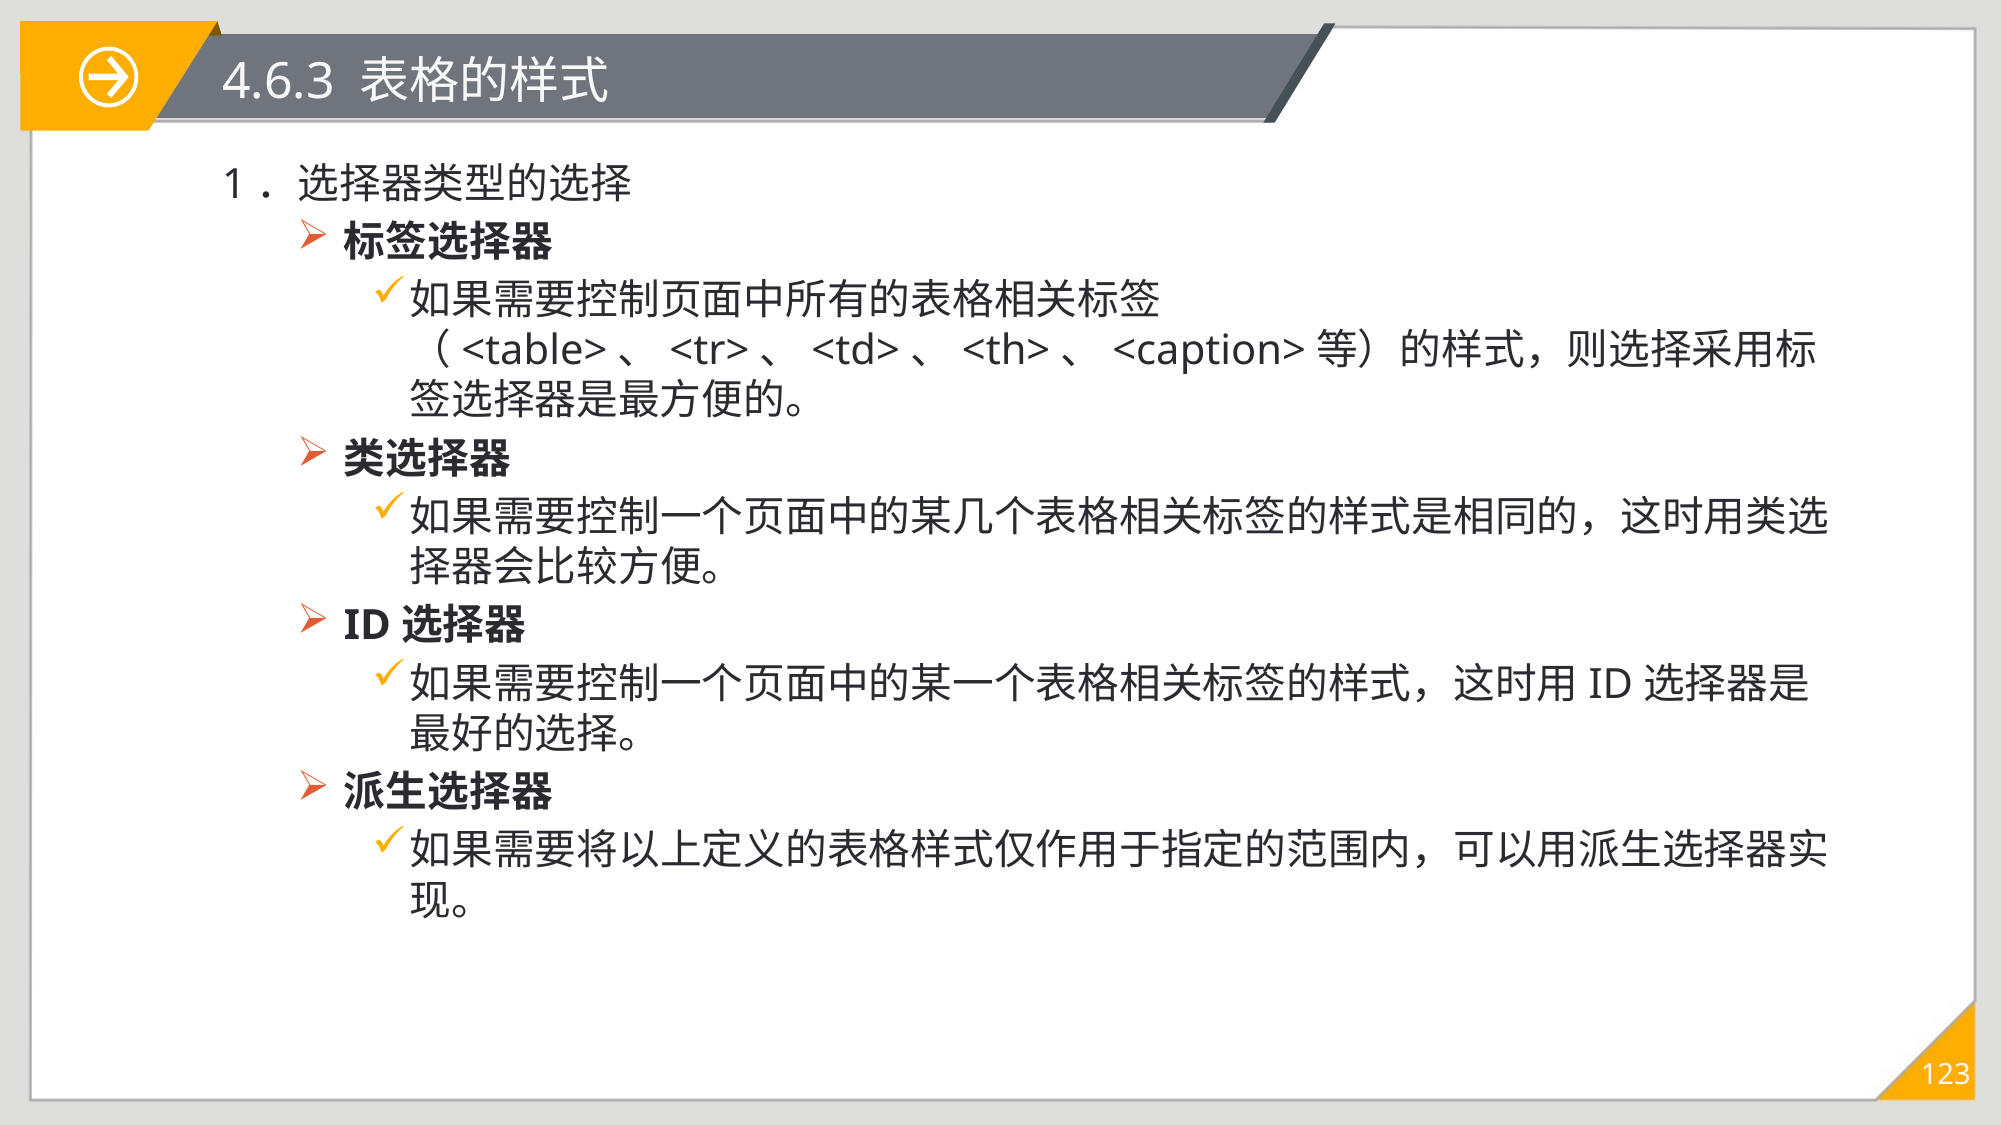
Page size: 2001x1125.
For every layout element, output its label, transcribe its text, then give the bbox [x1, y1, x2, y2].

picture [0, 0, 2001, 1125]
list 1．选择器类型的选择 标签选择器 如果需要控制页面中所有的表格相关标签（<table>、<tr>、<td>、<th>、<caption>等）的样式，则选择采用标签选择器是最方便的。 类选择器 如果需要控制一个页面中的某几个表格相关标签的样式是相同的，这时用类选择器会比较方便。 ID选择器 如果需要控制一个页面中的某一个表格相关标签的样式，这时用ID选择器是最好的选择。 派生选择器 如果需要将以上定义的表格样式仅作用于指定的范围内，可以用派生选择器实现。 [206, 148, 1863, 1035]
title 4.6.3 表格的样式 [206, 26, 1792, 131]
